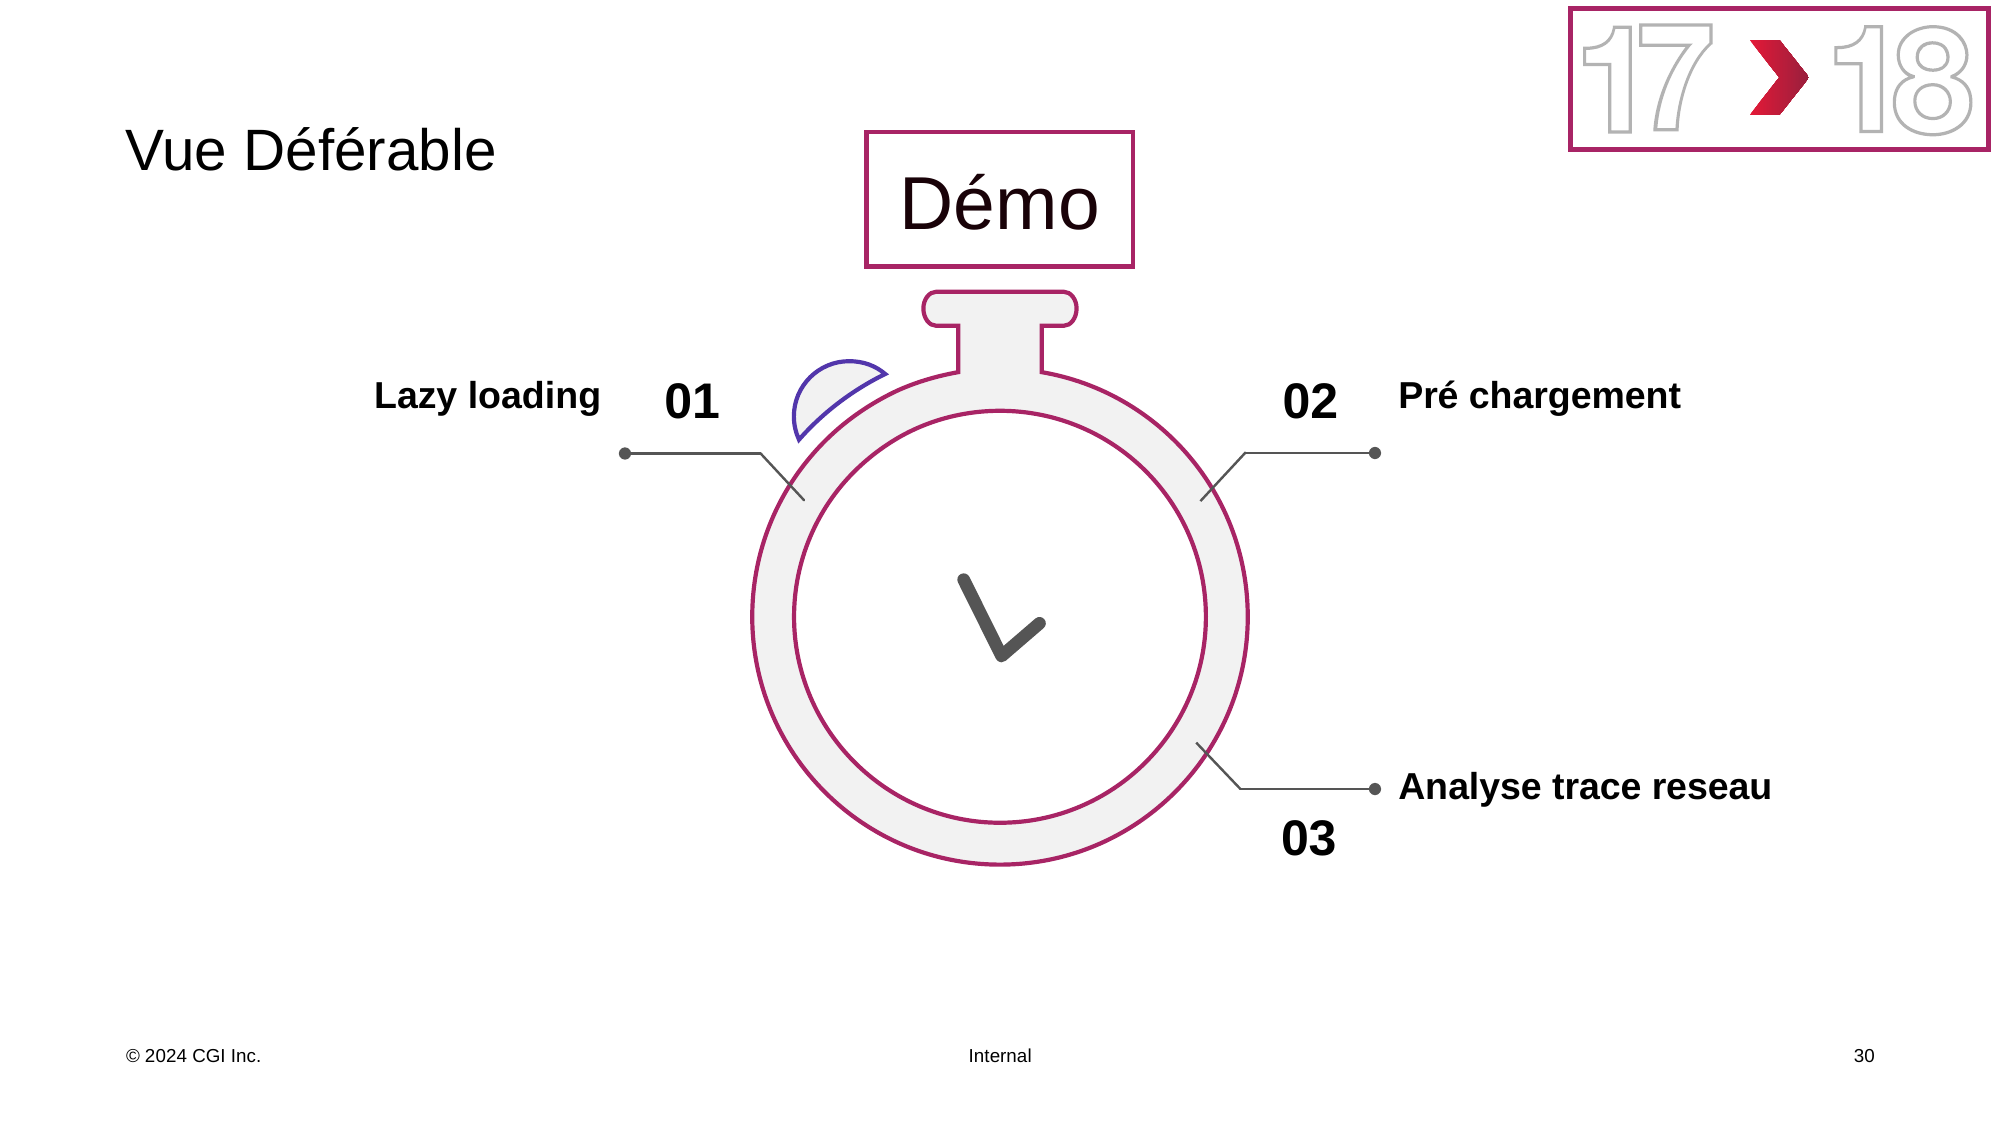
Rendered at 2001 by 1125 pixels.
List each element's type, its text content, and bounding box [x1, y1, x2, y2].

text_box [1639, 23, 1713, 132]
text_box [1583, 25, 1632, 134]
text_box [1892, 25, 1973, 137]
title Vue Déférable [125, 111, 1875, 200]
text_box [1834, 25, 1884, 134]
text_box [1747, 37, 1811, 118]
text_box Pré chargement [1398, 370, 1875, 579]
text_box Analyse trace reseau [1398, 762, 1875, 970]
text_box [624, 291, 1376, 865]
text_box Démo [866, 132, 1134, 267]
text_box Lazy loading [125, 370, 602, 579]
text_box [1570, 8, 1989, 150]
